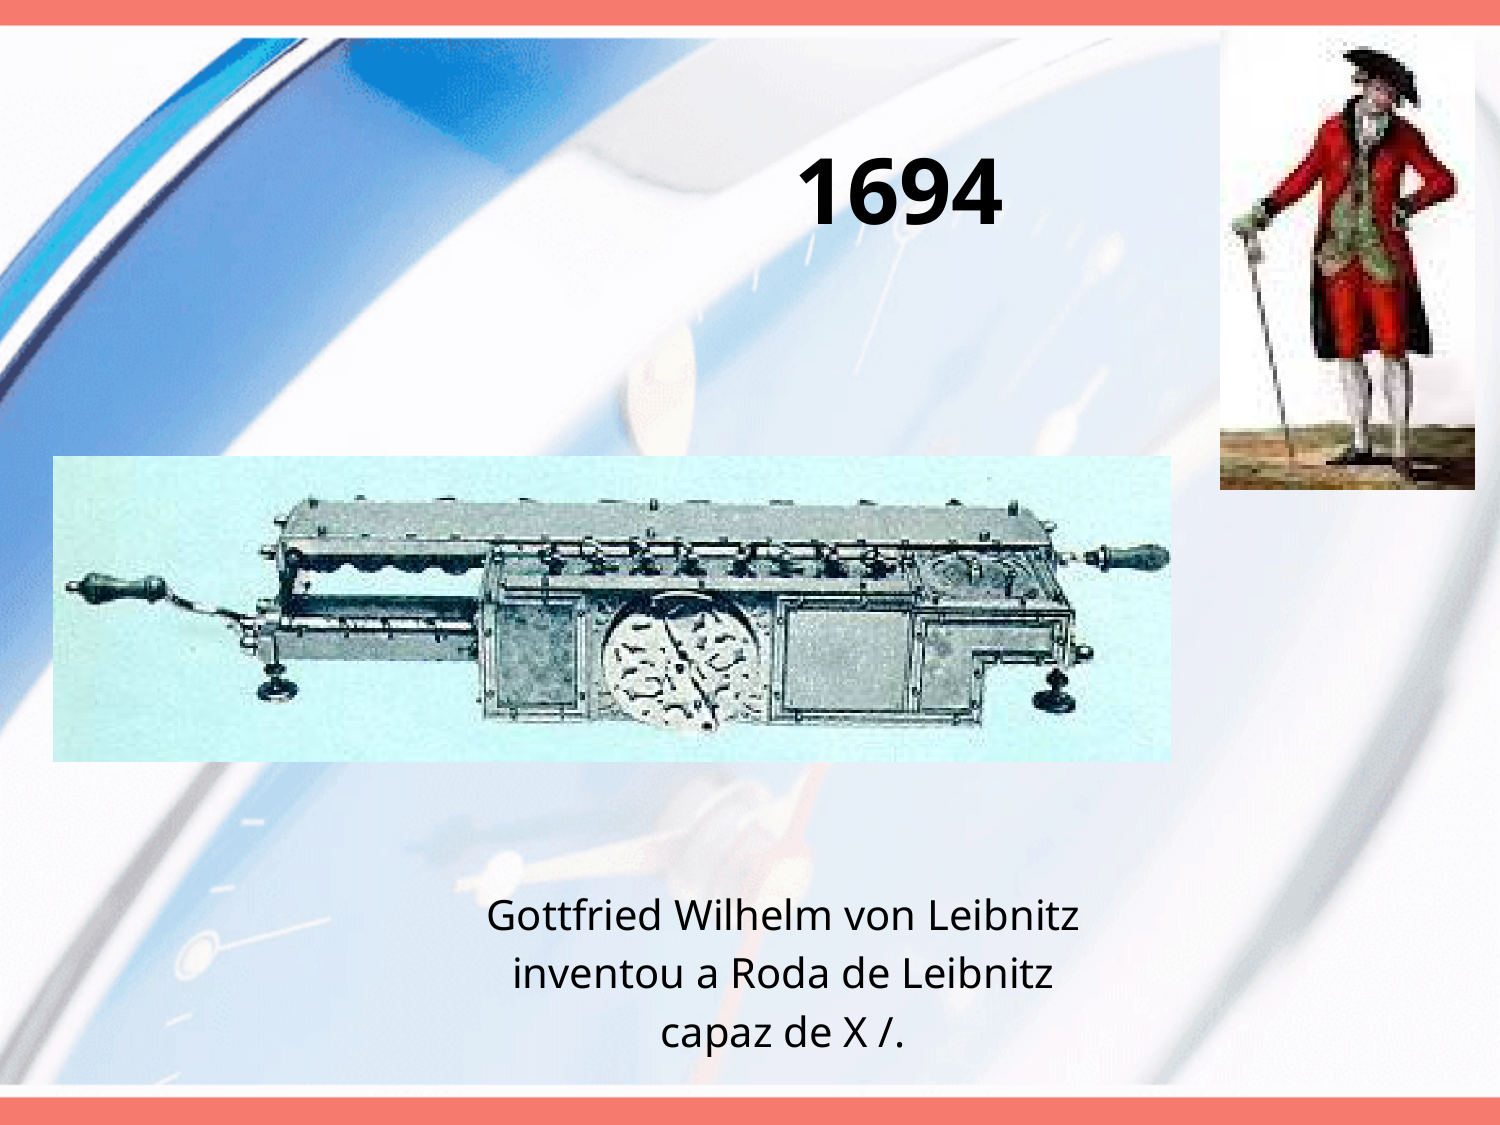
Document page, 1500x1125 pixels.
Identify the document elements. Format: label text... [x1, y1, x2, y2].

picture [0, 0, 1500, 1125]
list Gottfried Wilhelm von Leibnitz inventou a Roda de Leibnitz capaz de X /. [263, 881, 1314, 1083]
title 1694 [374, 87, 1215, 288]
